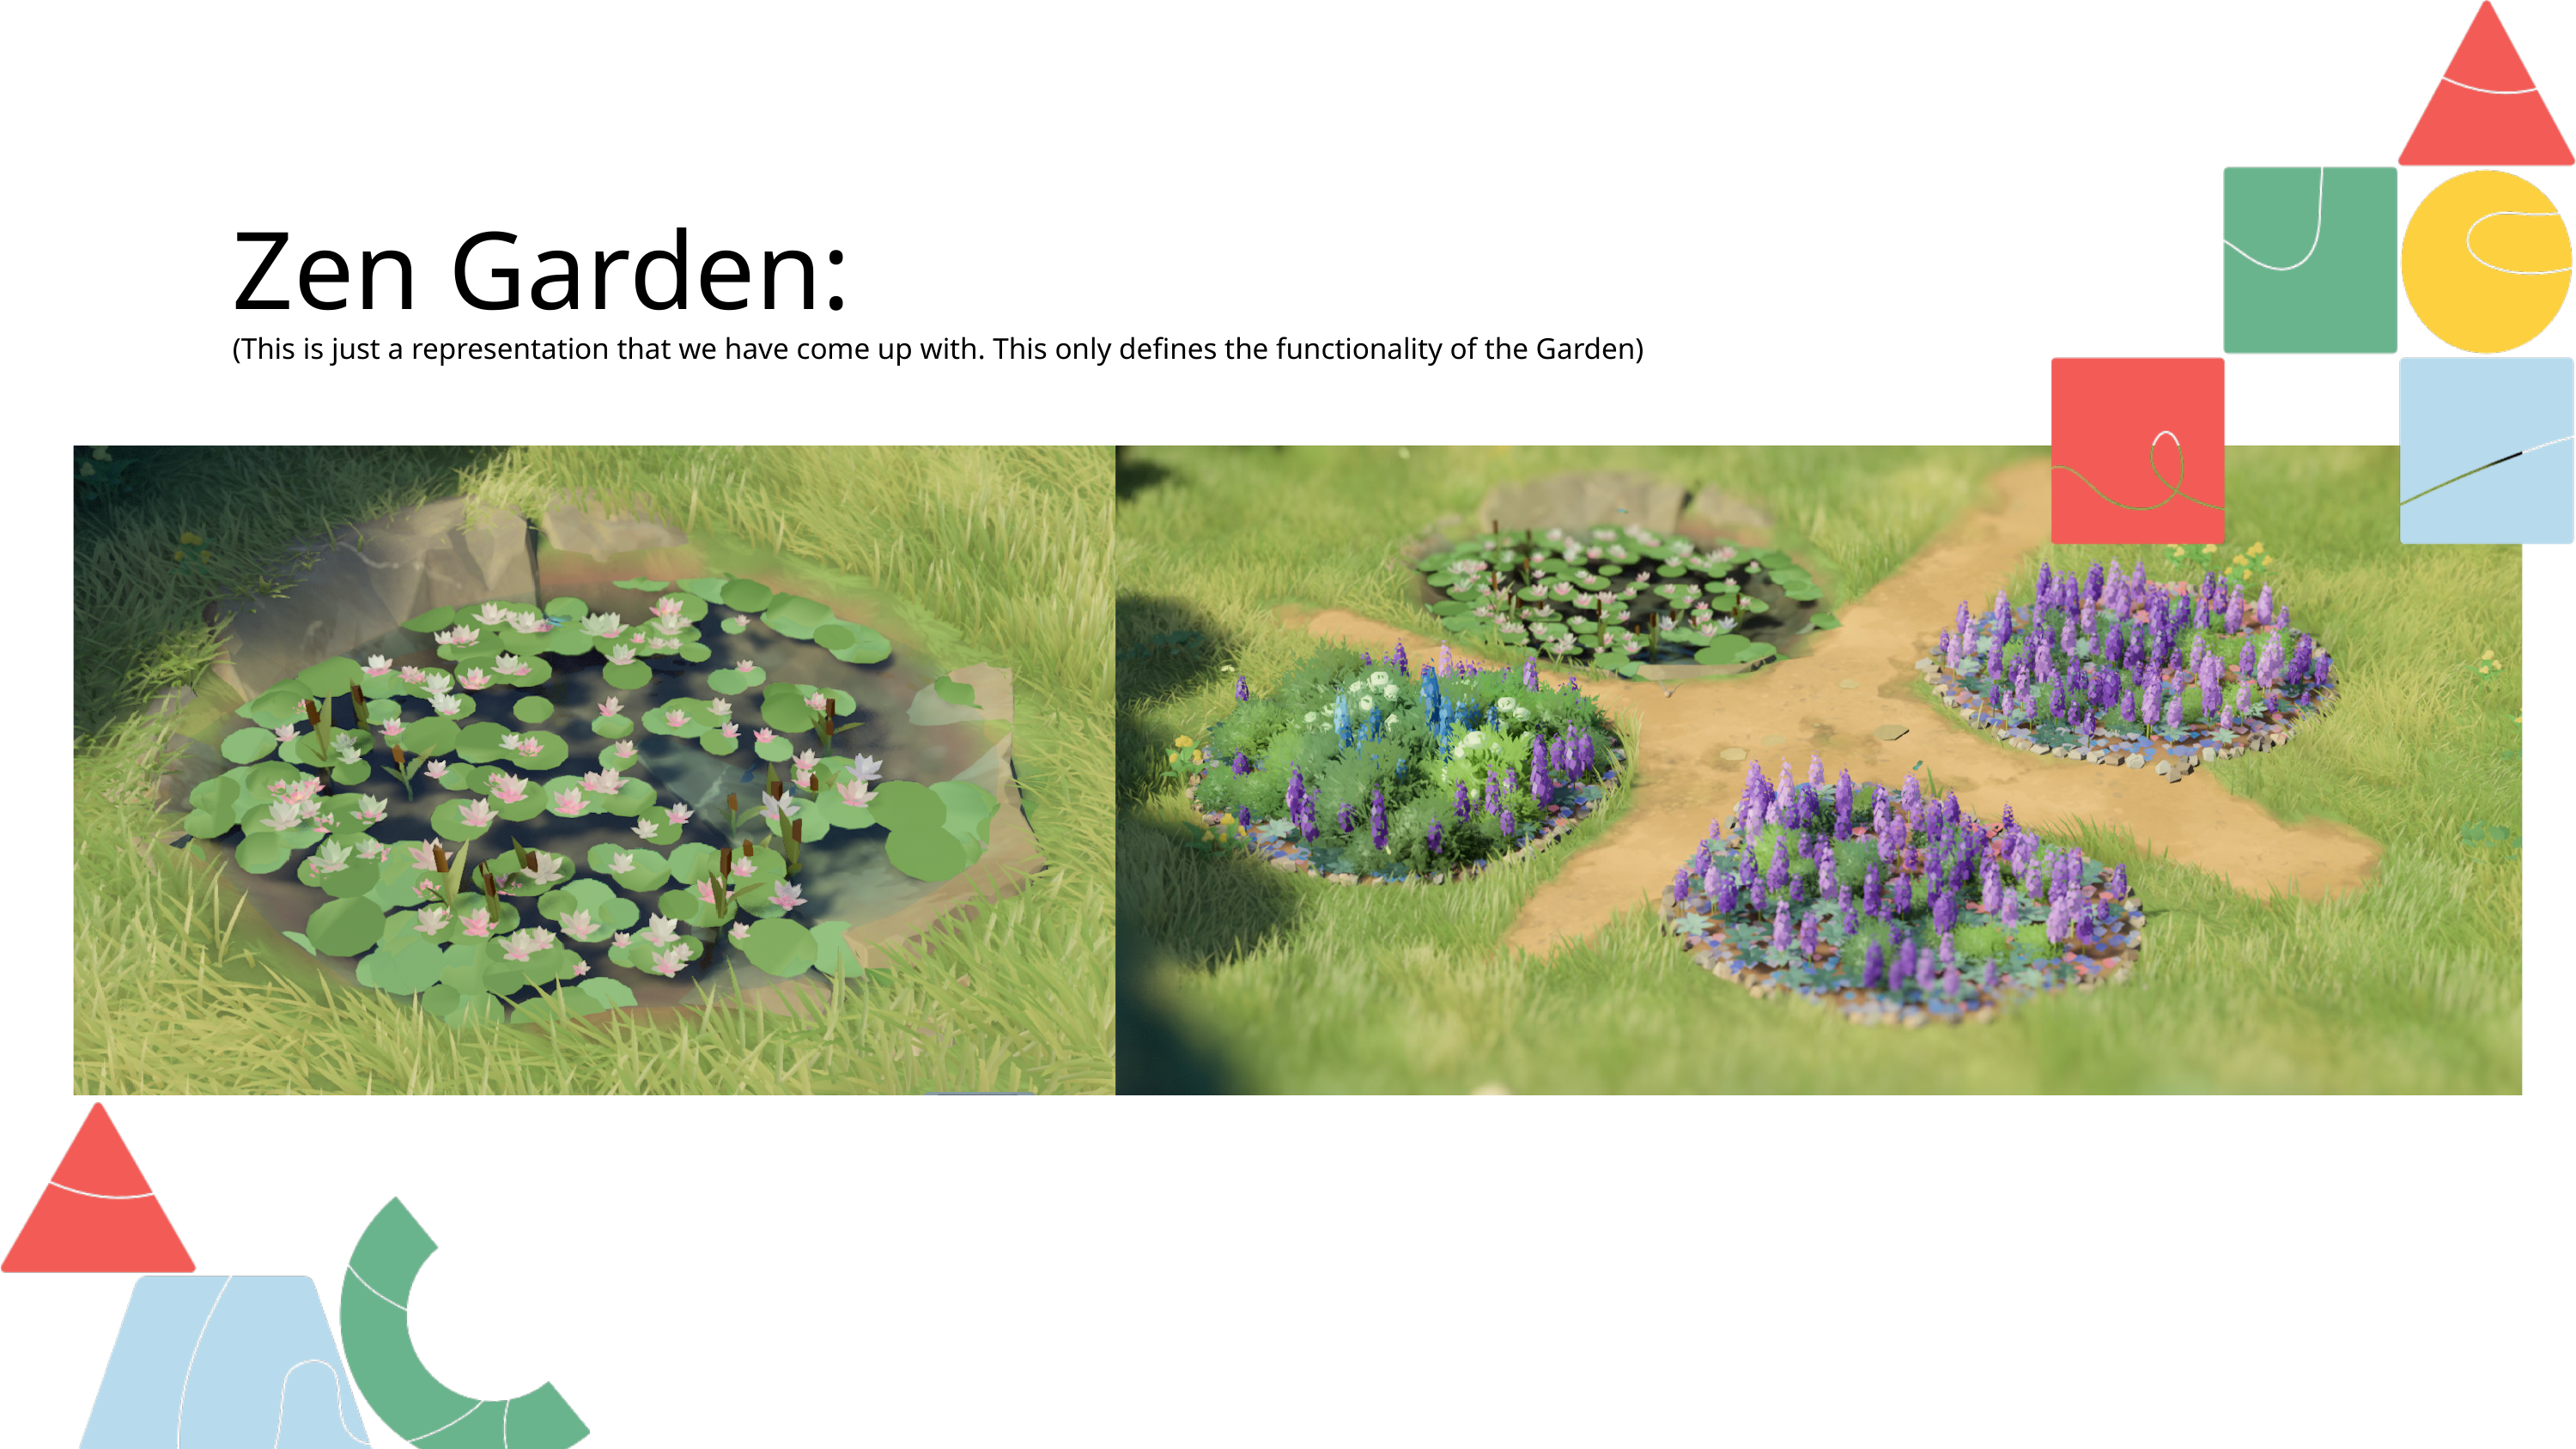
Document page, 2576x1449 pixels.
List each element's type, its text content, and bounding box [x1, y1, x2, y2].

text_box [2050, 0, 2576, 544]
picture [73, 446, 2523, 1096]
text_box Zen Garden: (This is just a representation that we have come up with. This only defines the functionality of the Garden) [232, 202, 2211, 366]
text_box [0, 1101, 591, 1449]
